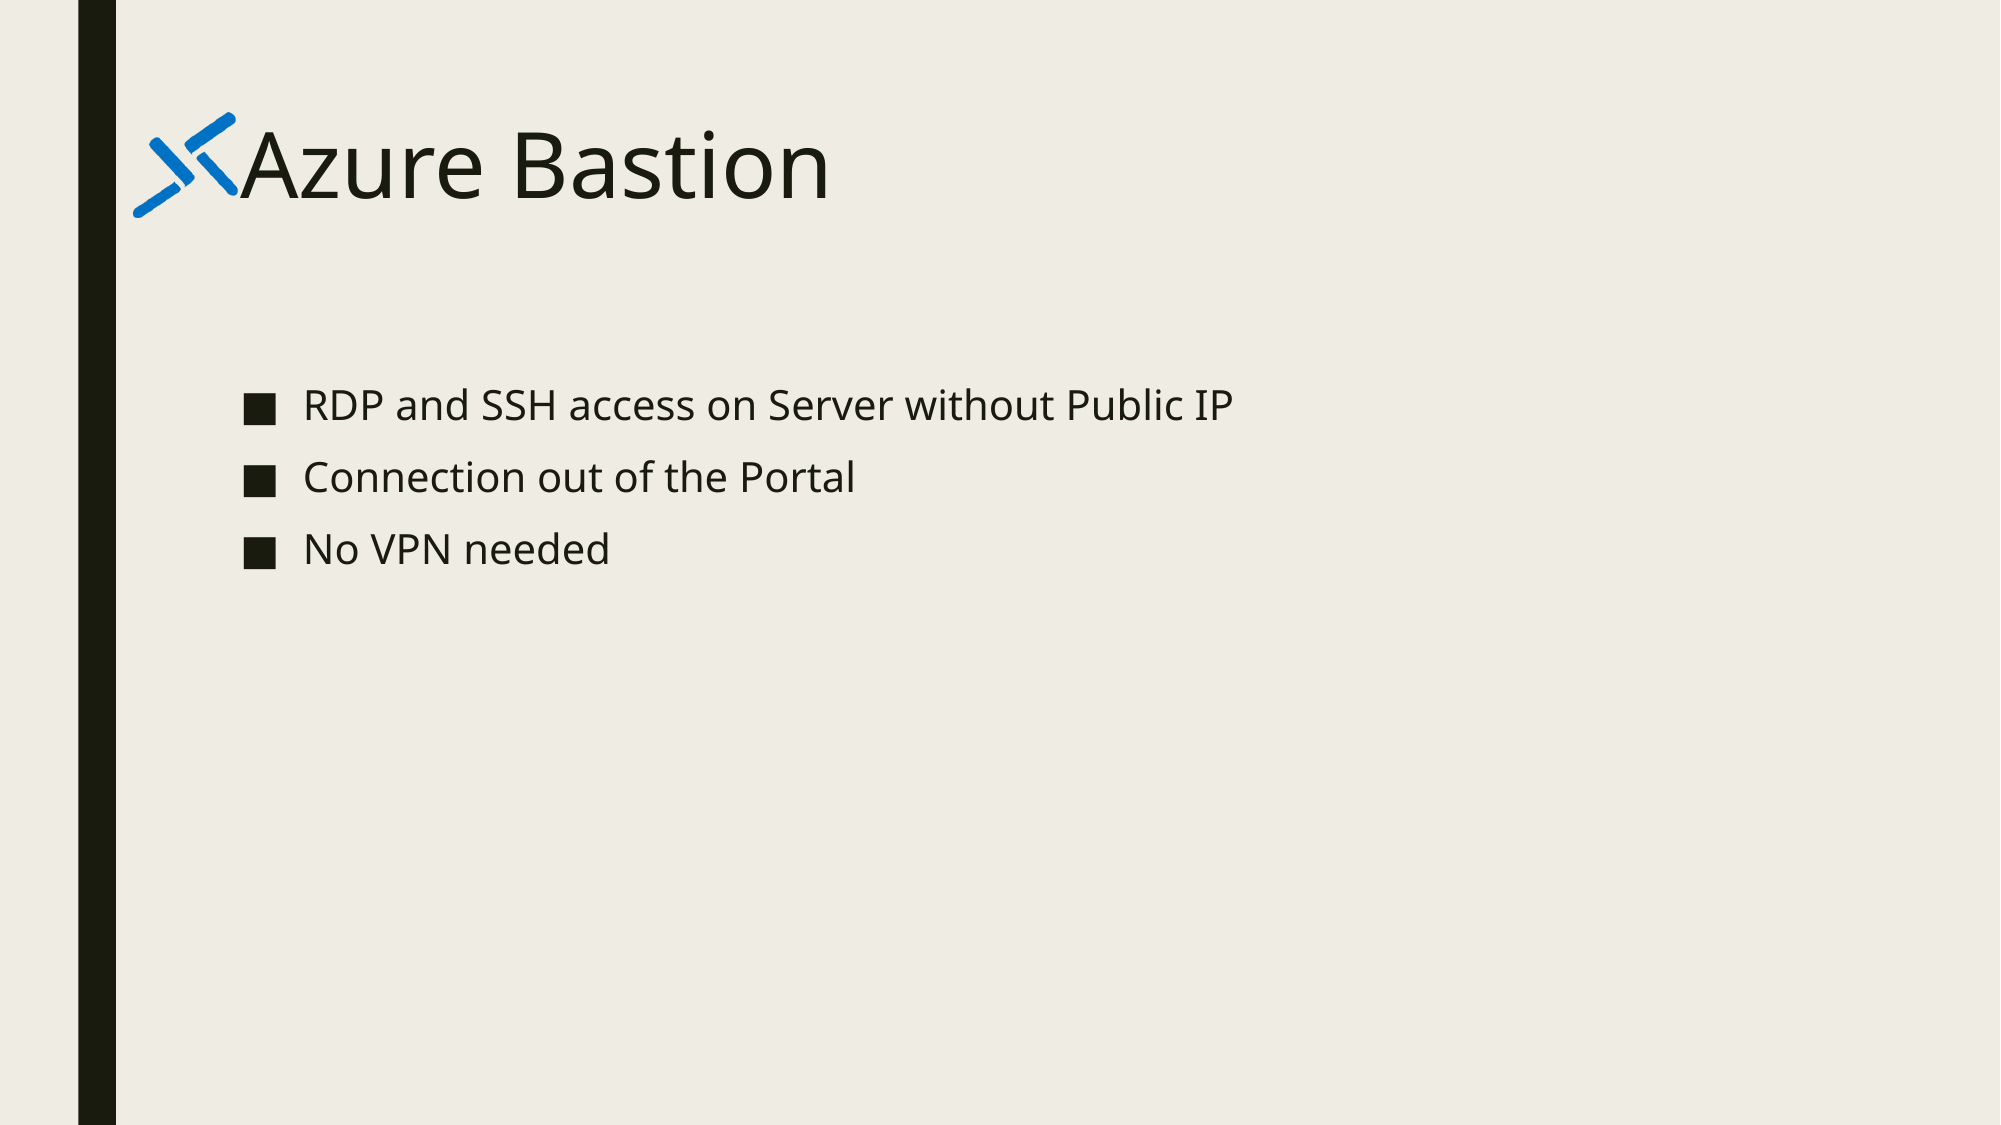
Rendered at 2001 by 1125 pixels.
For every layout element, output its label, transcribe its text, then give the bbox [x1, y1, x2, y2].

picture [132, 112, 238, 218]
title Azure Bastion [225, 112, 1800, 357]
list RDP and SSH access on Server without Public IP Connection out of the Portal No VPN needed [225, 375, 1800, 963]
